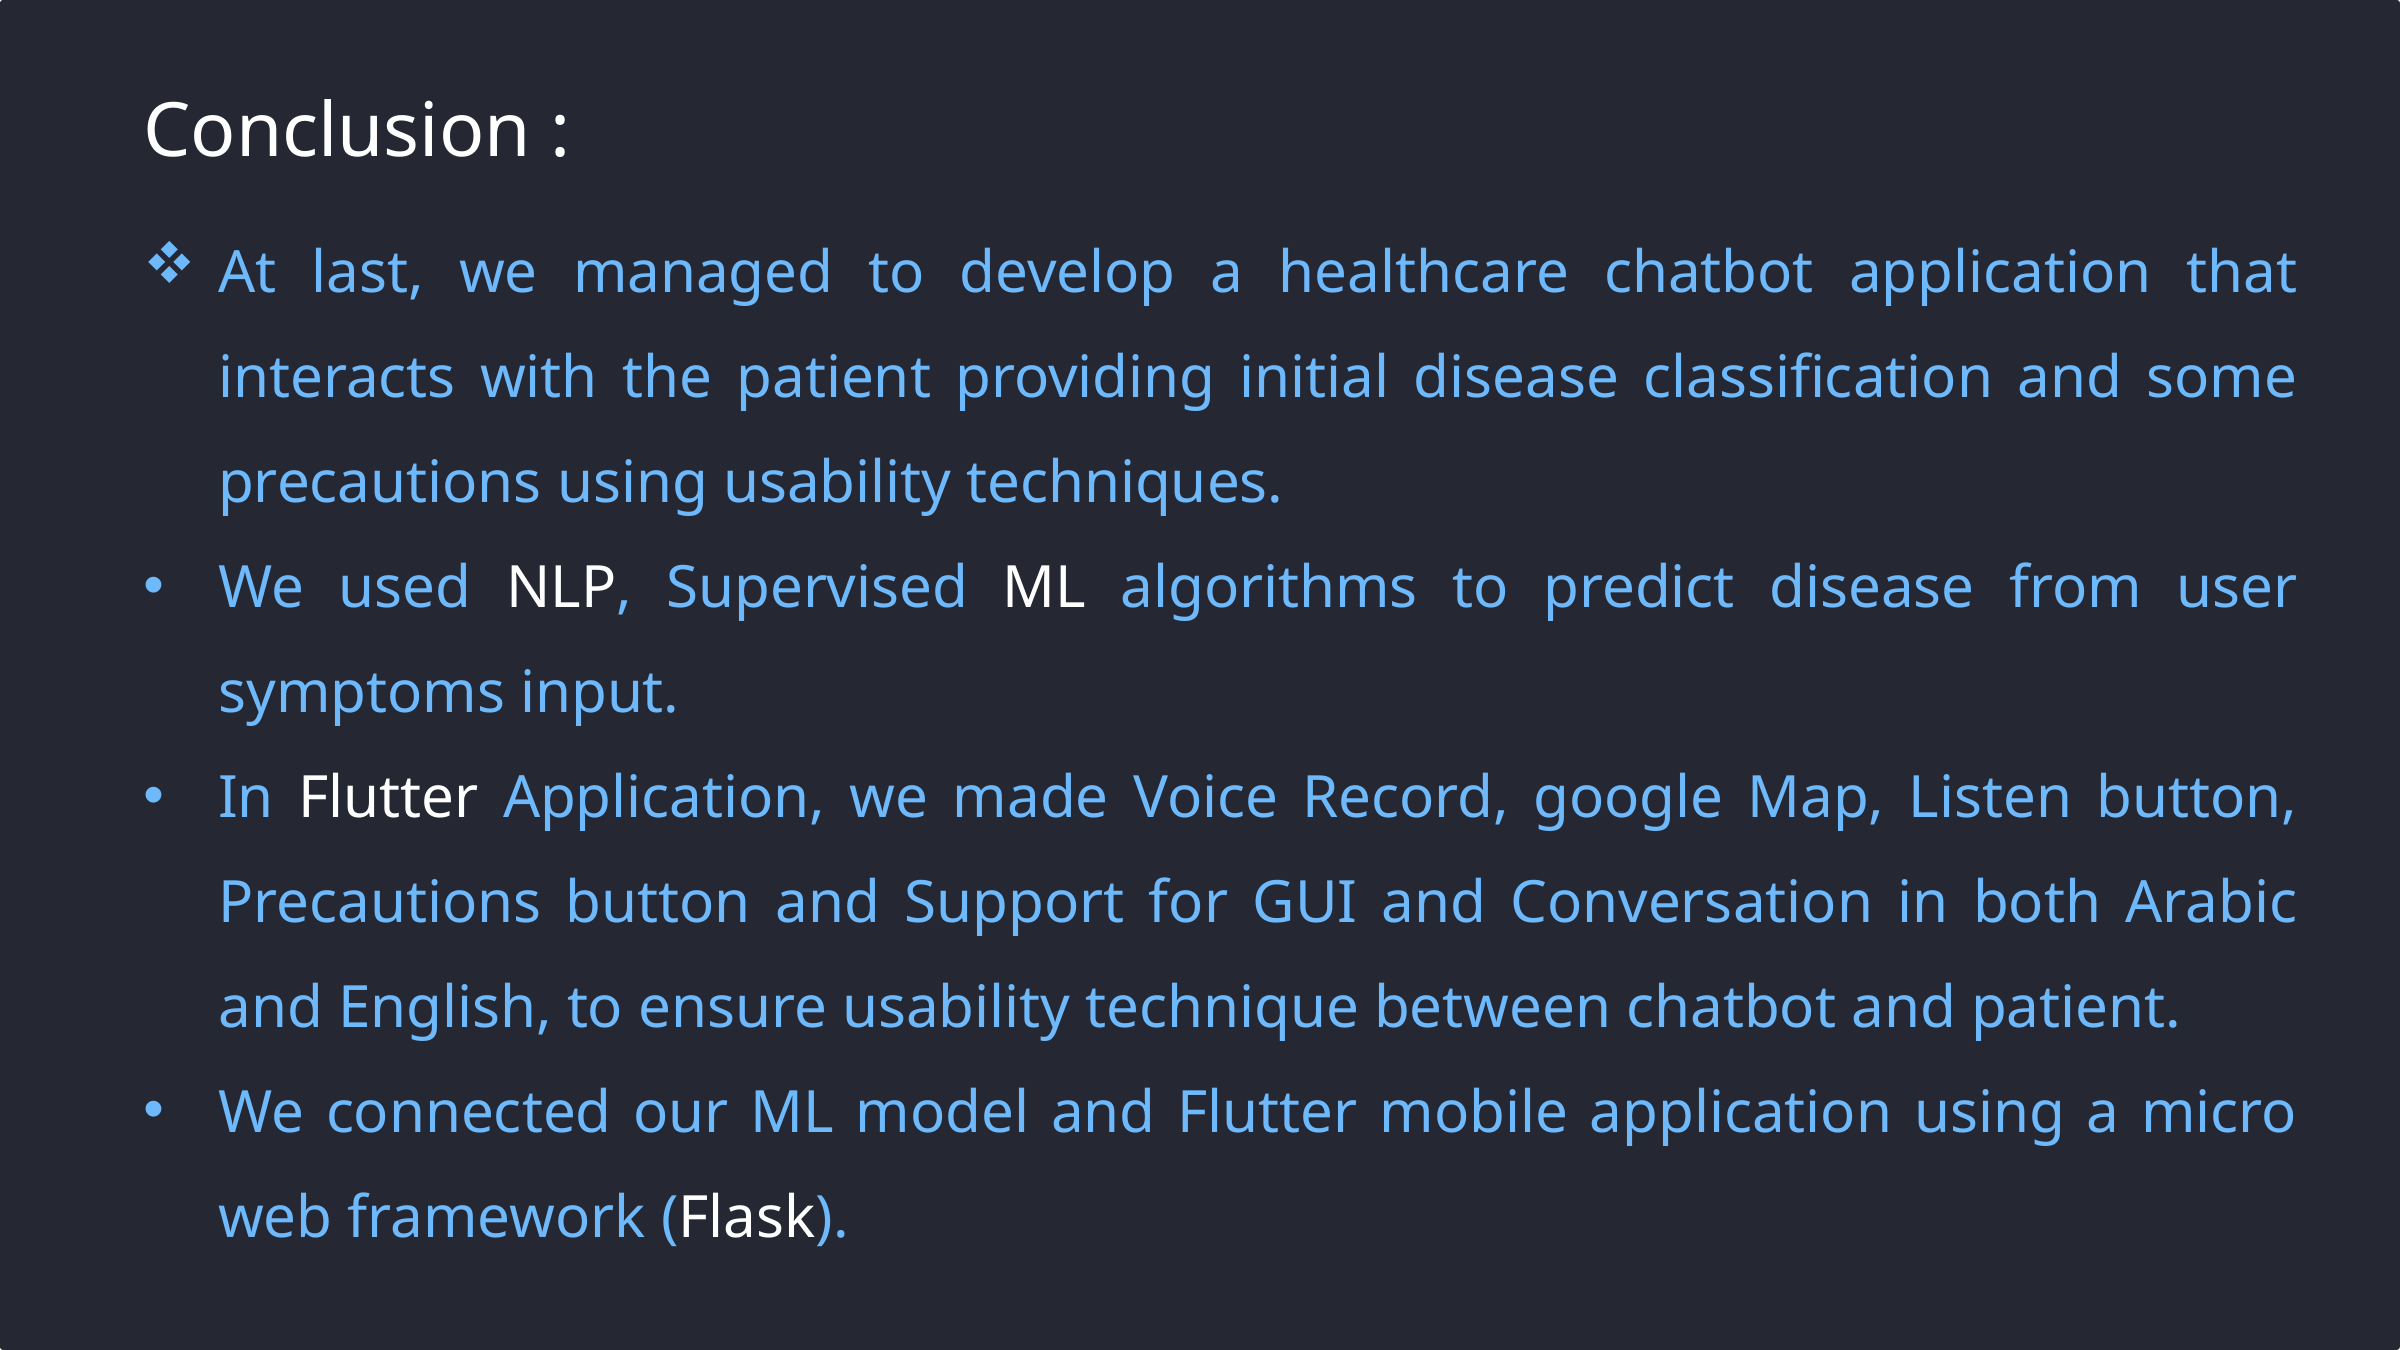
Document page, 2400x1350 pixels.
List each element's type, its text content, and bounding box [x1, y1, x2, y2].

text_box Conclusion : [128, 73, 574, 191]
text_box [0, 0, 2400, 1350]
text_box At last, we managed to develop a healthcare chatbot application that interacts with the patient providing initial disease classification and some precautions using usability techniques. We used NLP, Supervised ML algorithms to predict disease from user symptoms input. In Flutter Application, we made Voice Record, google Map, Listen button, Precautions button and Support for GUI and Conversation in both Arabic and English, to ensure usability technique between chatbot and patient. We connected our ML model and Flutter mobile application using a micro web framework (Flask). [128, 191, 2313, 1231]
